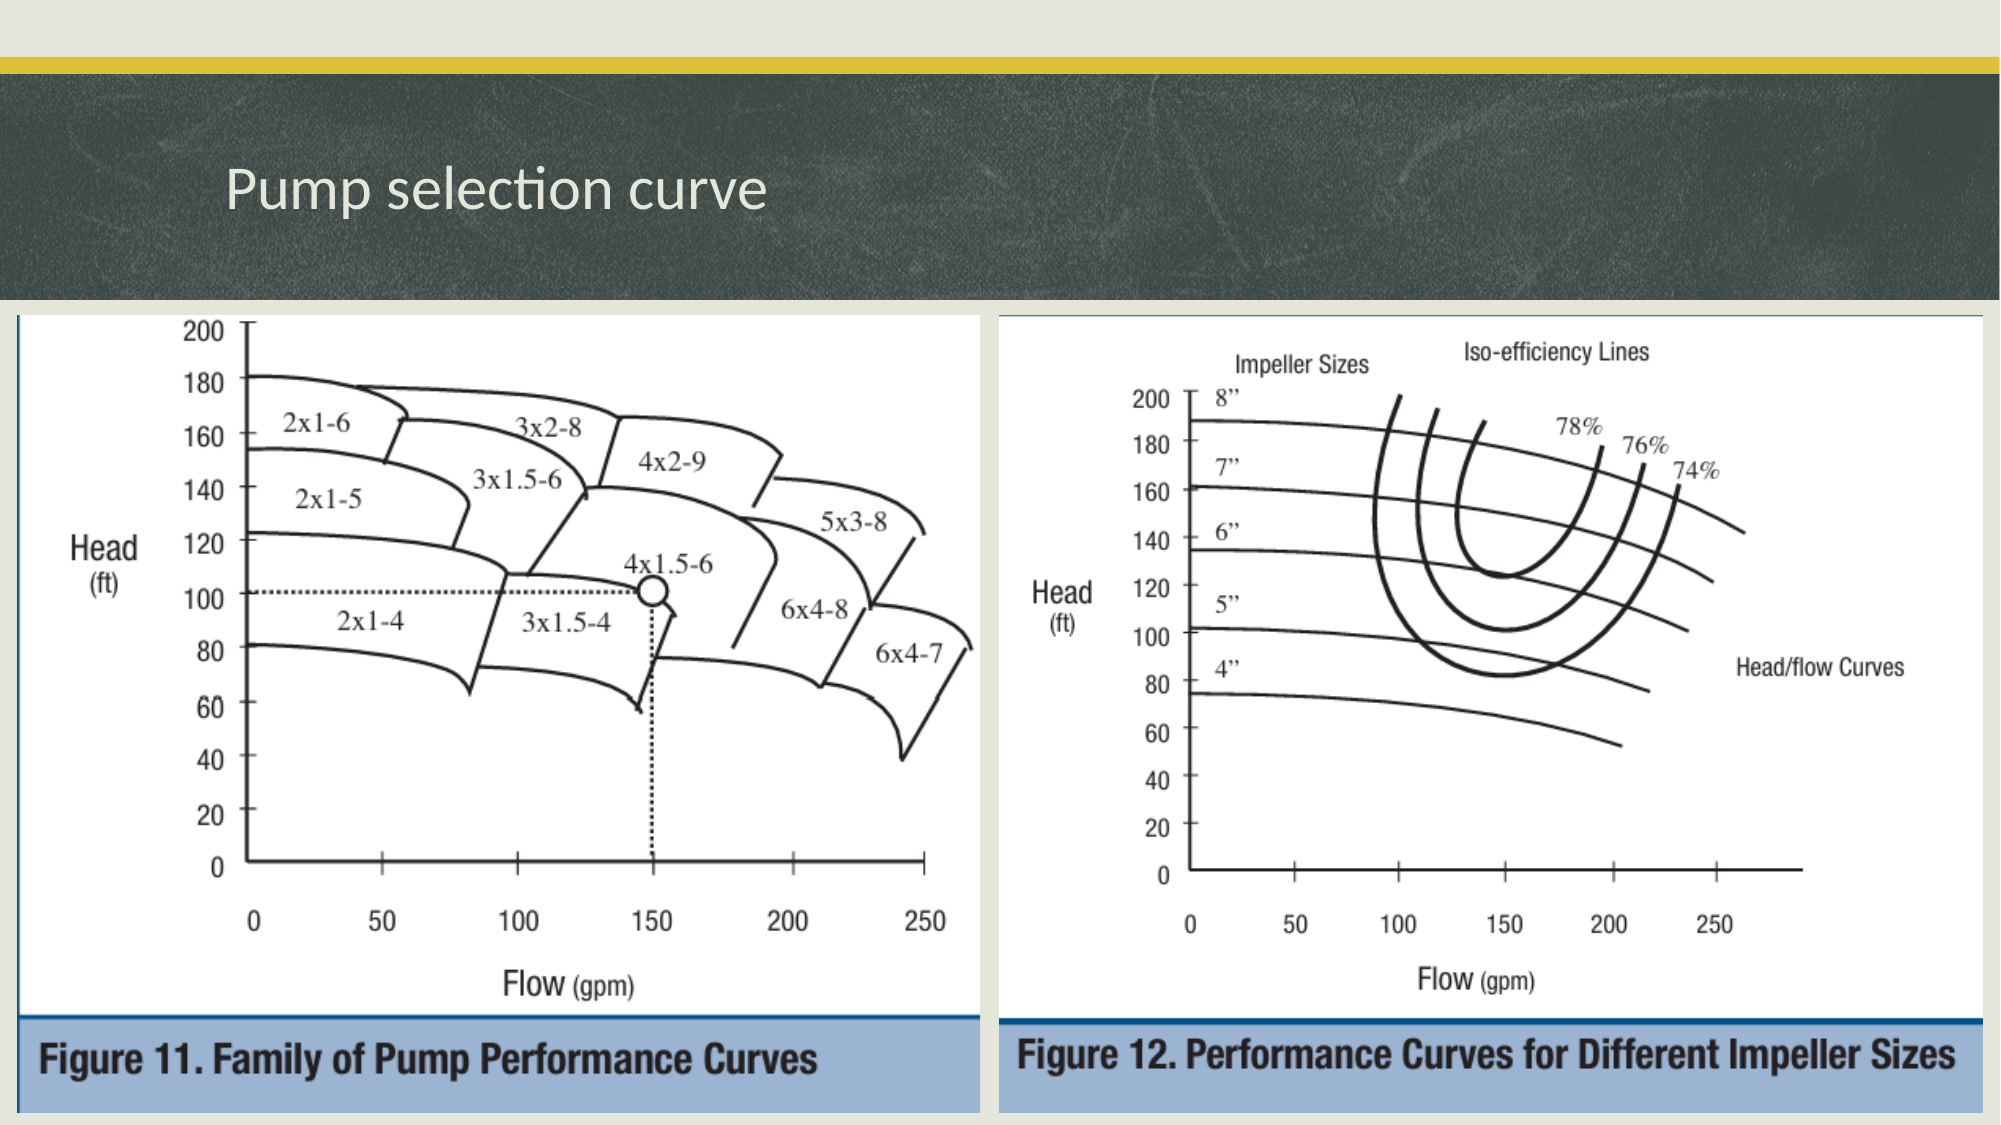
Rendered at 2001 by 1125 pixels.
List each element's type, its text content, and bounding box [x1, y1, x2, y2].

picture [16, 315, 981, 1113]
picture [999, 315, 1983, 1113]
title Pump selection curve [210, 76, 1790, 300]
picture [0, 74, 2000, 300]
